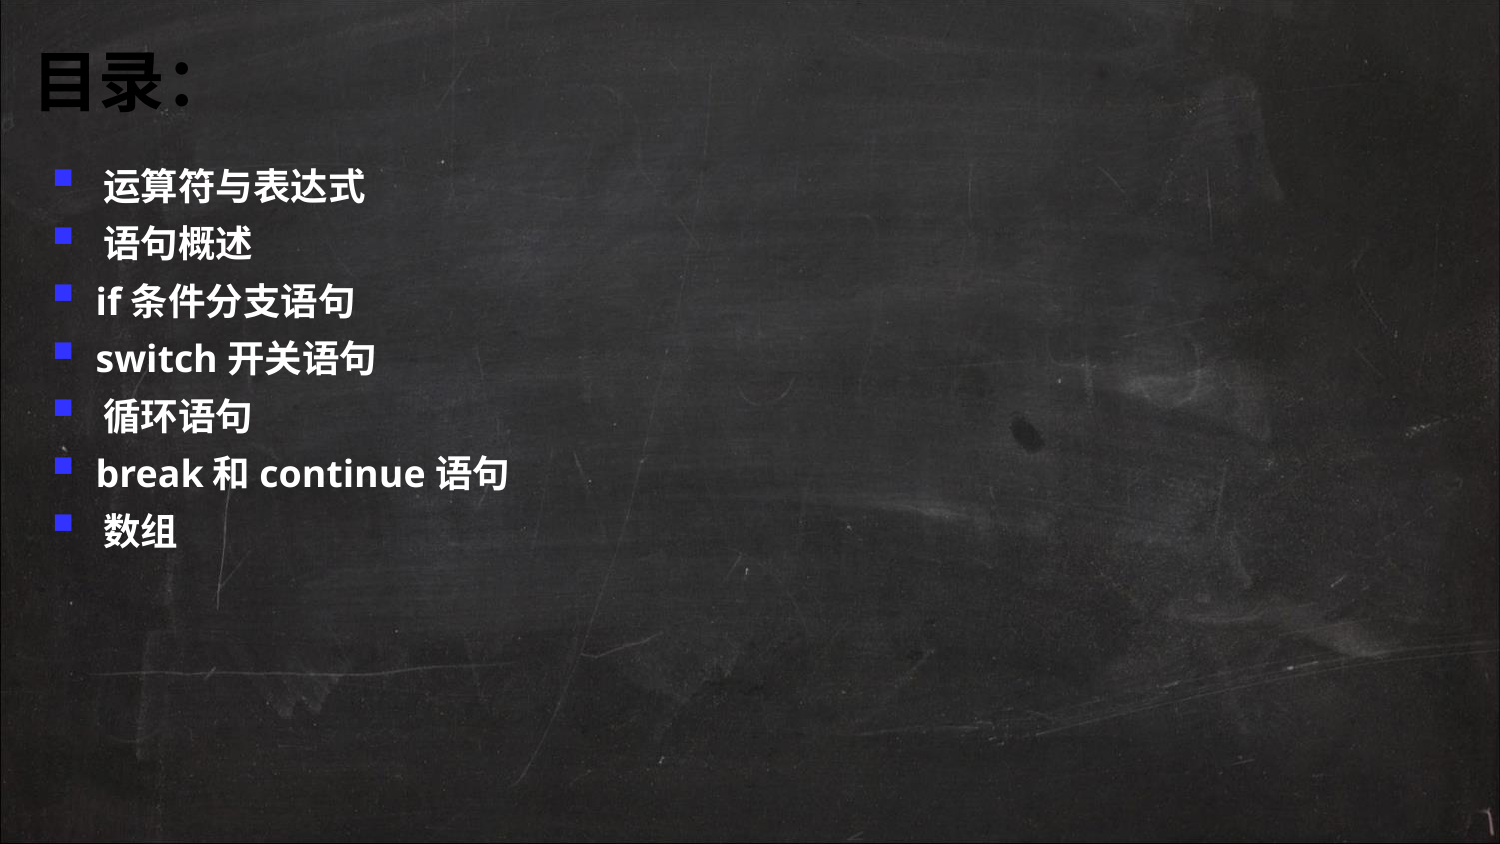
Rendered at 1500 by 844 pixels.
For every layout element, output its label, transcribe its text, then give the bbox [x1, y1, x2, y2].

picture [0, 0, 1500, 844]
text_box 目录： [17, 32, 1500, 128]
text_box 运算符与表达式 语句概述 if条件分支语句 switch开关语句 循环语句 break和continue语句 数组 [35, 155, 786, 561]
